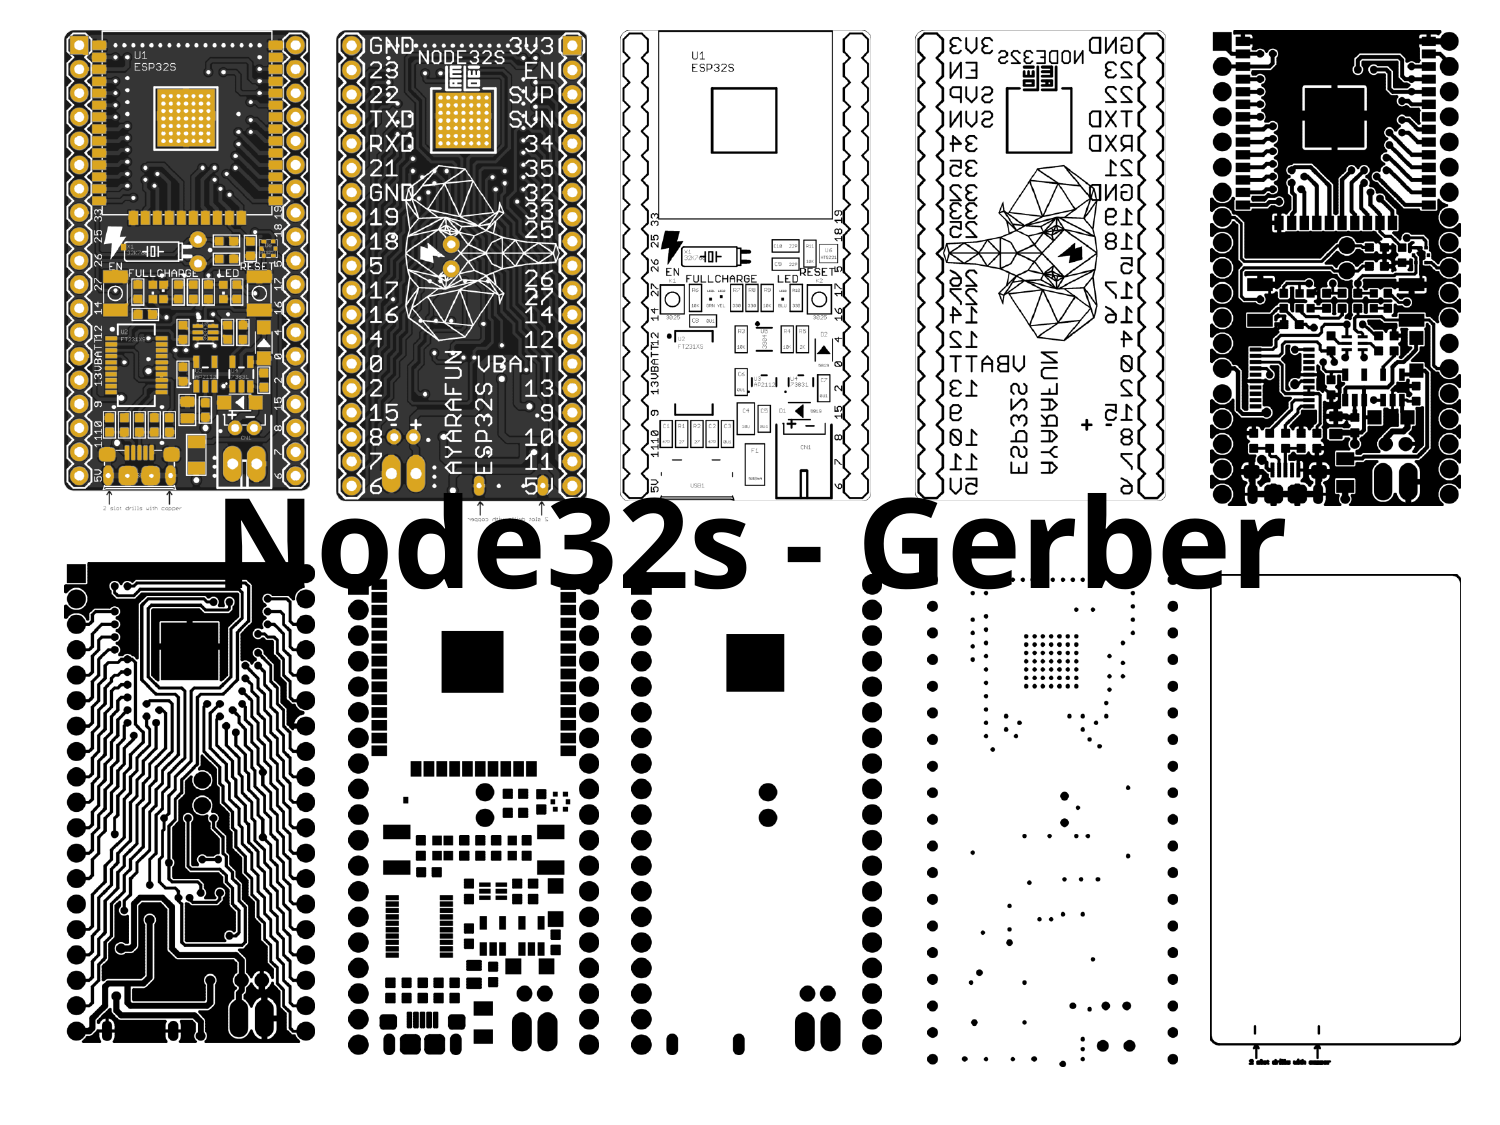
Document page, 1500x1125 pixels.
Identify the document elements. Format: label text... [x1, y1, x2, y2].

picture [1210, 30, 1461, 507]
picture [619, 30, 871, 501]
picture [926, 574, 1178, 1067]
picture [348, 573, 599, 1055]
picture [64, 30, 310, 511]
picture [64, 562, 316, 1043]
picture [915, 30, 1166, 501]
picture [631, 573, 883, 1055]
picture [336, 30, 587, 522]
title Node32s - Gerber [76, 444, 1427, 632]
picture [1210, 574, 1461, 1066]
